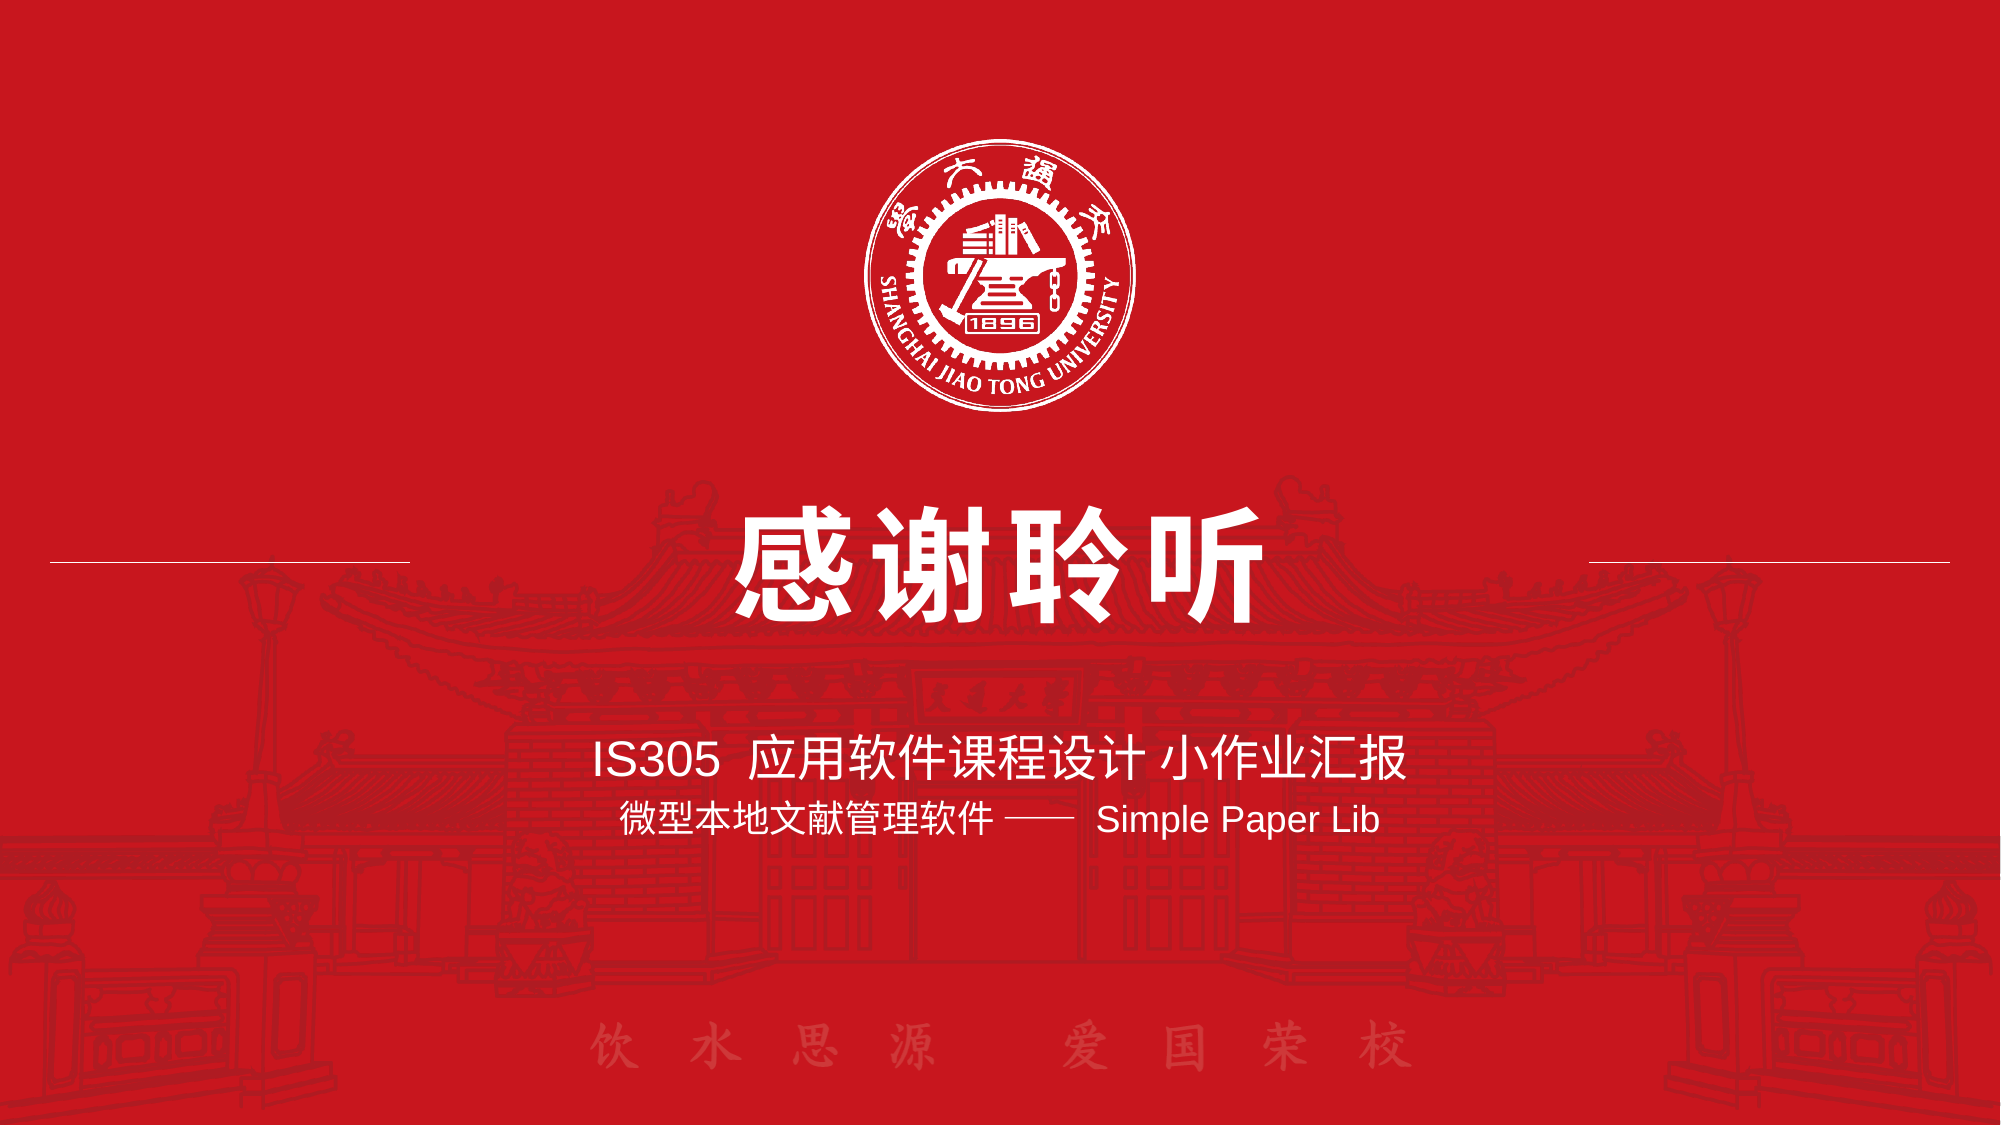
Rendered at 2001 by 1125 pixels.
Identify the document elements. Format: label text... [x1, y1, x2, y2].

text_box IS305 应用软件课程设计 小作业汇报 微型本地文献管理软件 —— Simple Paper Lib [34, 706, 1966, 1013]
picture [864, 139, 1136, 412]
list 感谢聆听 [419, 513, 1581, 612]
